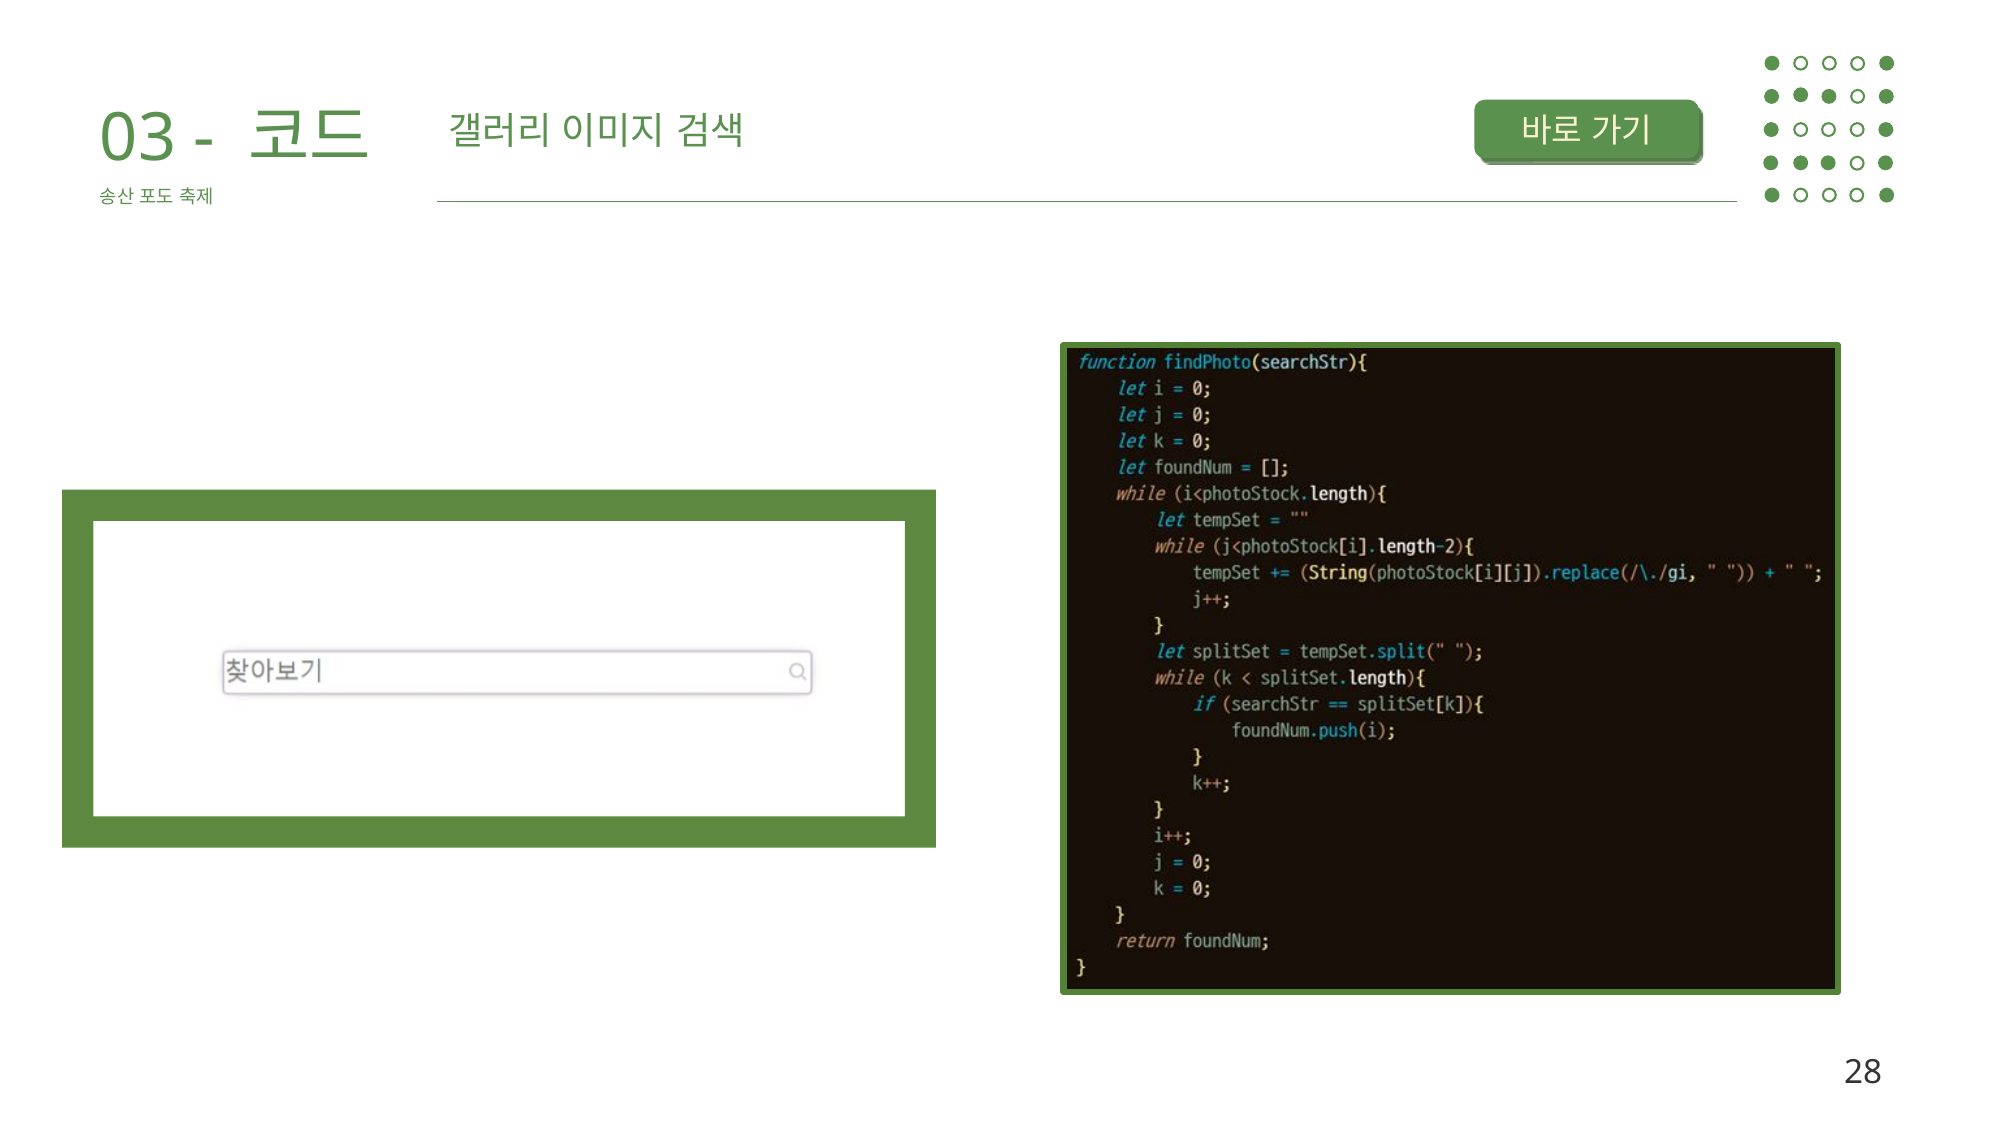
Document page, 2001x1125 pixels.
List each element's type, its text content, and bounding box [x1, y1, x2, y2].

text_box [1763, 122, 1779, 138]
text_box [1877, 155, 1893, 171]
text_box [1821, 55, 1837, 71]
picture [1066, 348, 1835, 989]
text_box [1878, 88, 1894, 104]
text_box [1764, 88, 1780, 104]
text_box [1849, 155, 1865, 171]
text_box [1793, 187, 1809, 203]
text_box 갤러리 이미지 검색 [433, 100, 1434, 160]
text_box 03 - 코드 송산 포도 축제 [85, 46, 1028, 216]
text_box [1764, 55, 1780, 71]
text_box [1793, 122, 1809, 138]
text_box [1793, 87, 1809, 103]
text_box [1821, 187, 1837, 203]
slide_number 28 [1829, 1042, 1961, 1103]
text_box [1879, 55, 1895, 71]
text_box [1793, 155, 1809, 171]
text_box [1820, 155, 1836, 171]
text_box [1793, 55, 1809, 71]
text_box [1878, 122, 1894, 138]
text_box [1850, 56, 1866, 72]
text_box [1849, 187, 1865, 203]
text_box [1879, 187, 1895, 203]
text_box [1763, 155, 1779, 171]
text_box [1764, 187, 1780, 203]
text_box [1821, 122, 1837, 138]
text_box [1821, 88, 1837, 104]
text_box 바로 가기 [1474, 99, 1699, 159]
text_box [1850, 88, 1866, 104]
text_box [77, 505, 921, 833]
text_box [1849, 122, 1865, 138]
